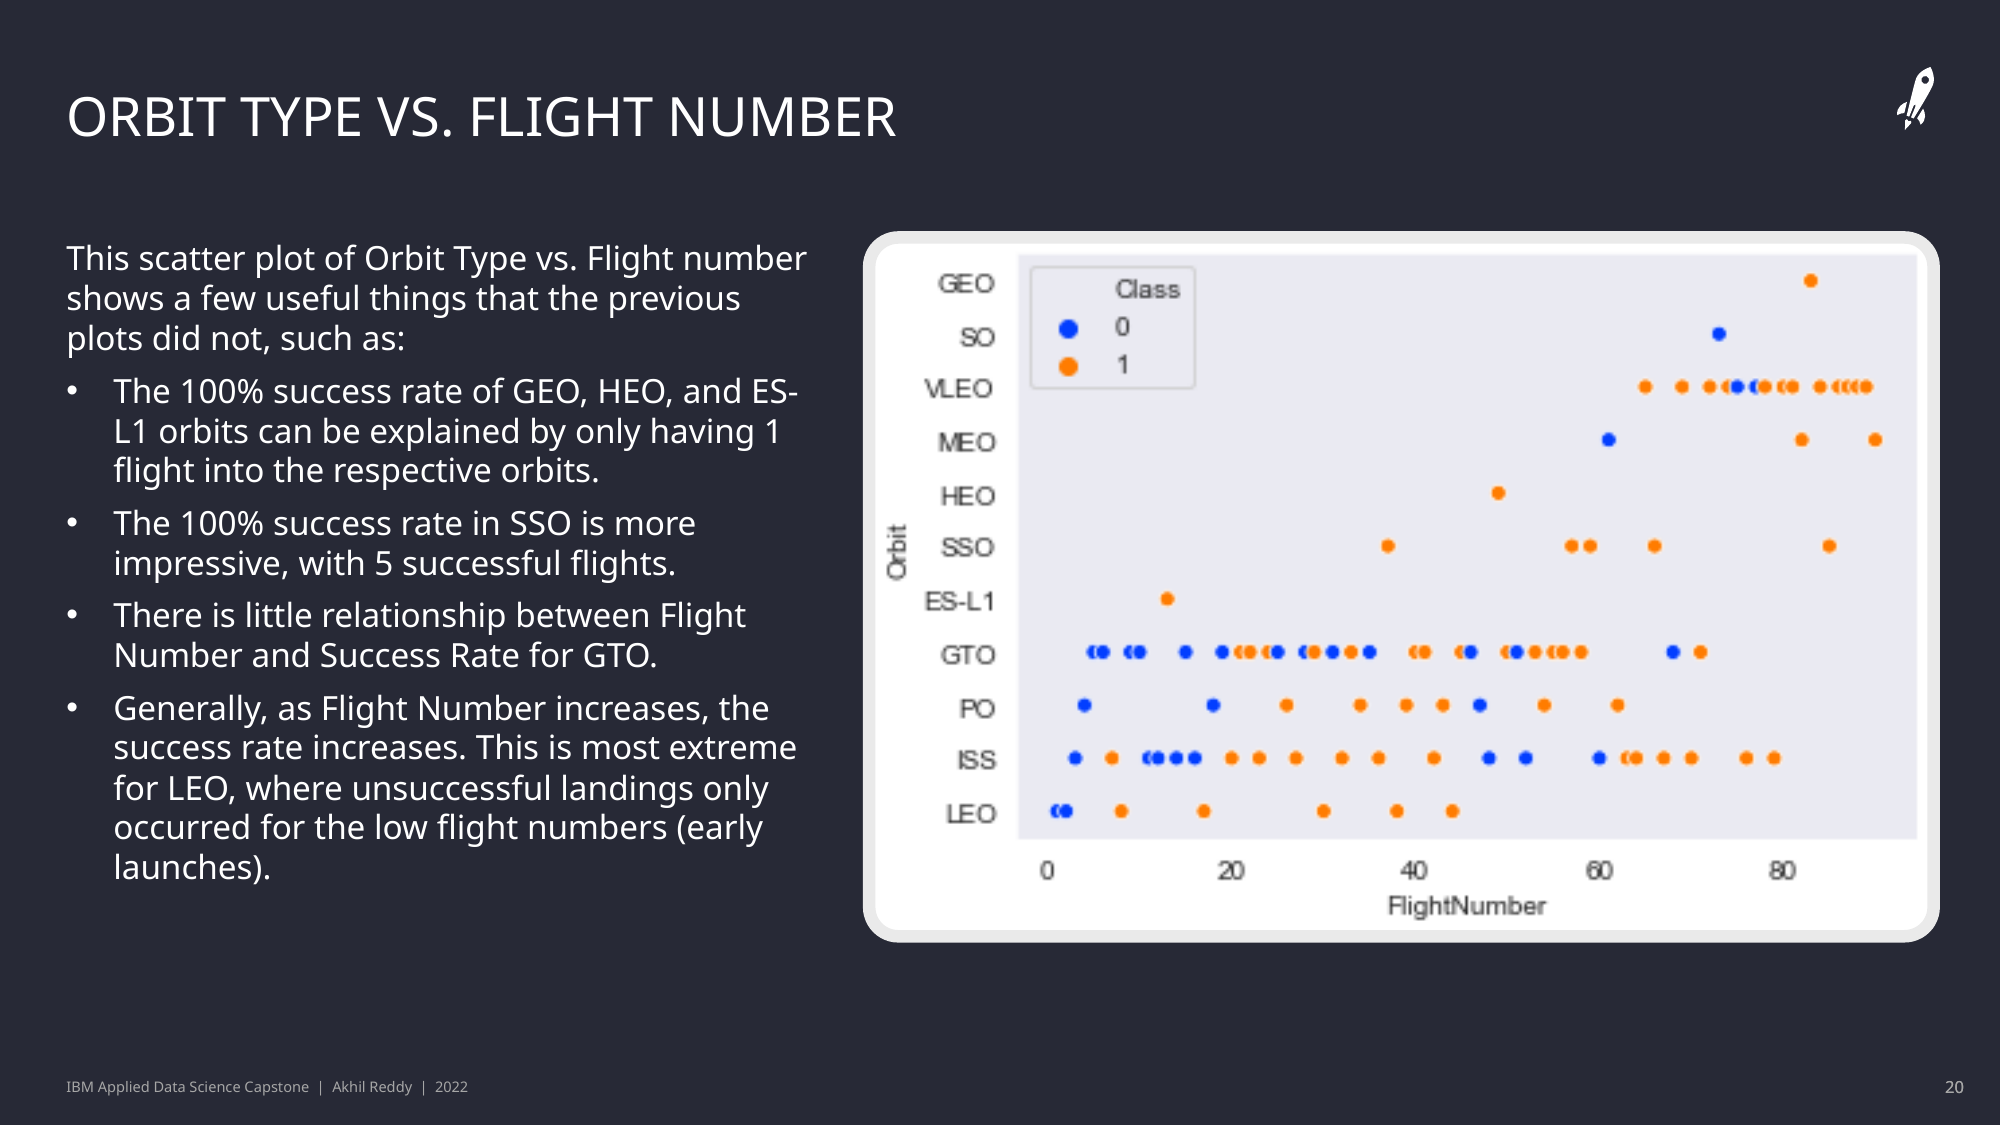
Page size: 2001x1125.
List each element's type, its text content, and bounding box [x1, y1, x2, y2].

picture [869, 237, 1934, 937]
title Orbit Type vs. flight number [66, 30, 1863, 149]
list This scatter plot of Orbit Type vs. Flight number shows a few useful things that the previous plots did not, such as: The 100% success rate of GEO, HEO, and ES-L1 orbits can be explained by only having 1 flight into the respective orbits. The 100% success rate in SSO is more impressive, with 5 successful flights. There is little relationship between Flight Number and Success Rate for GTO. Generally, as Flight Number increases, the success rate increases. This is most extreme for LEO, where unsuccessful landings only occurred for the low flight numbers (early launches). [66, 237, 823, 1050]
